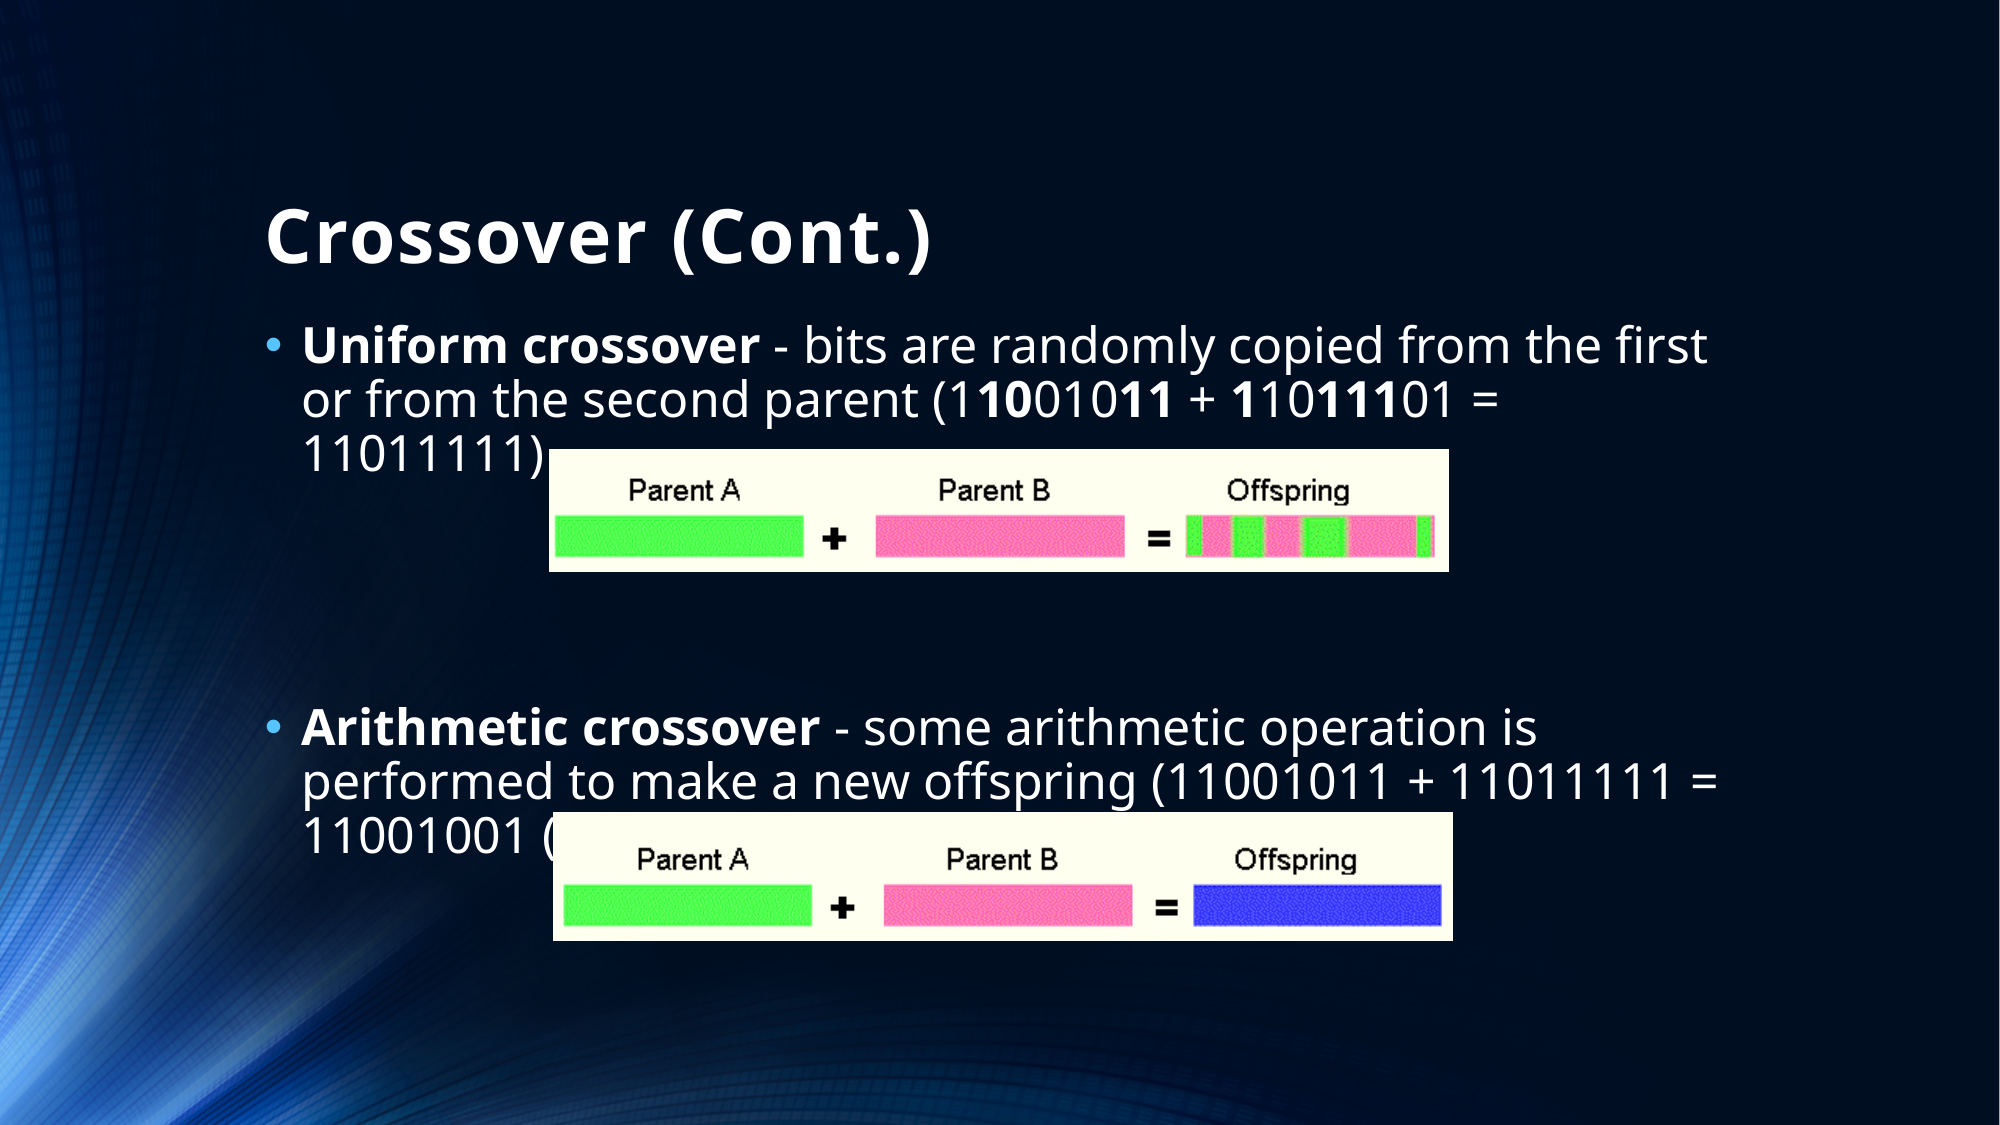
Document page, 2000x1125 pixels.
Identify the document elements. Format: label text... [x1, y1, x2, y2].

title Crossover (Cont.) [249, 62, 1750, 288]
picture [0, 0, 2000, 1125]
list Uniform crossover - bits are randomly copied from the first or from the second parent (11001011 + 11011101 = 11011111) Arithmetic crossover - some arithmetic operation is performed to make a new offspring (11001011 + 11011111 = 11001001 (AND)) [249, 312, 1749, 988]
